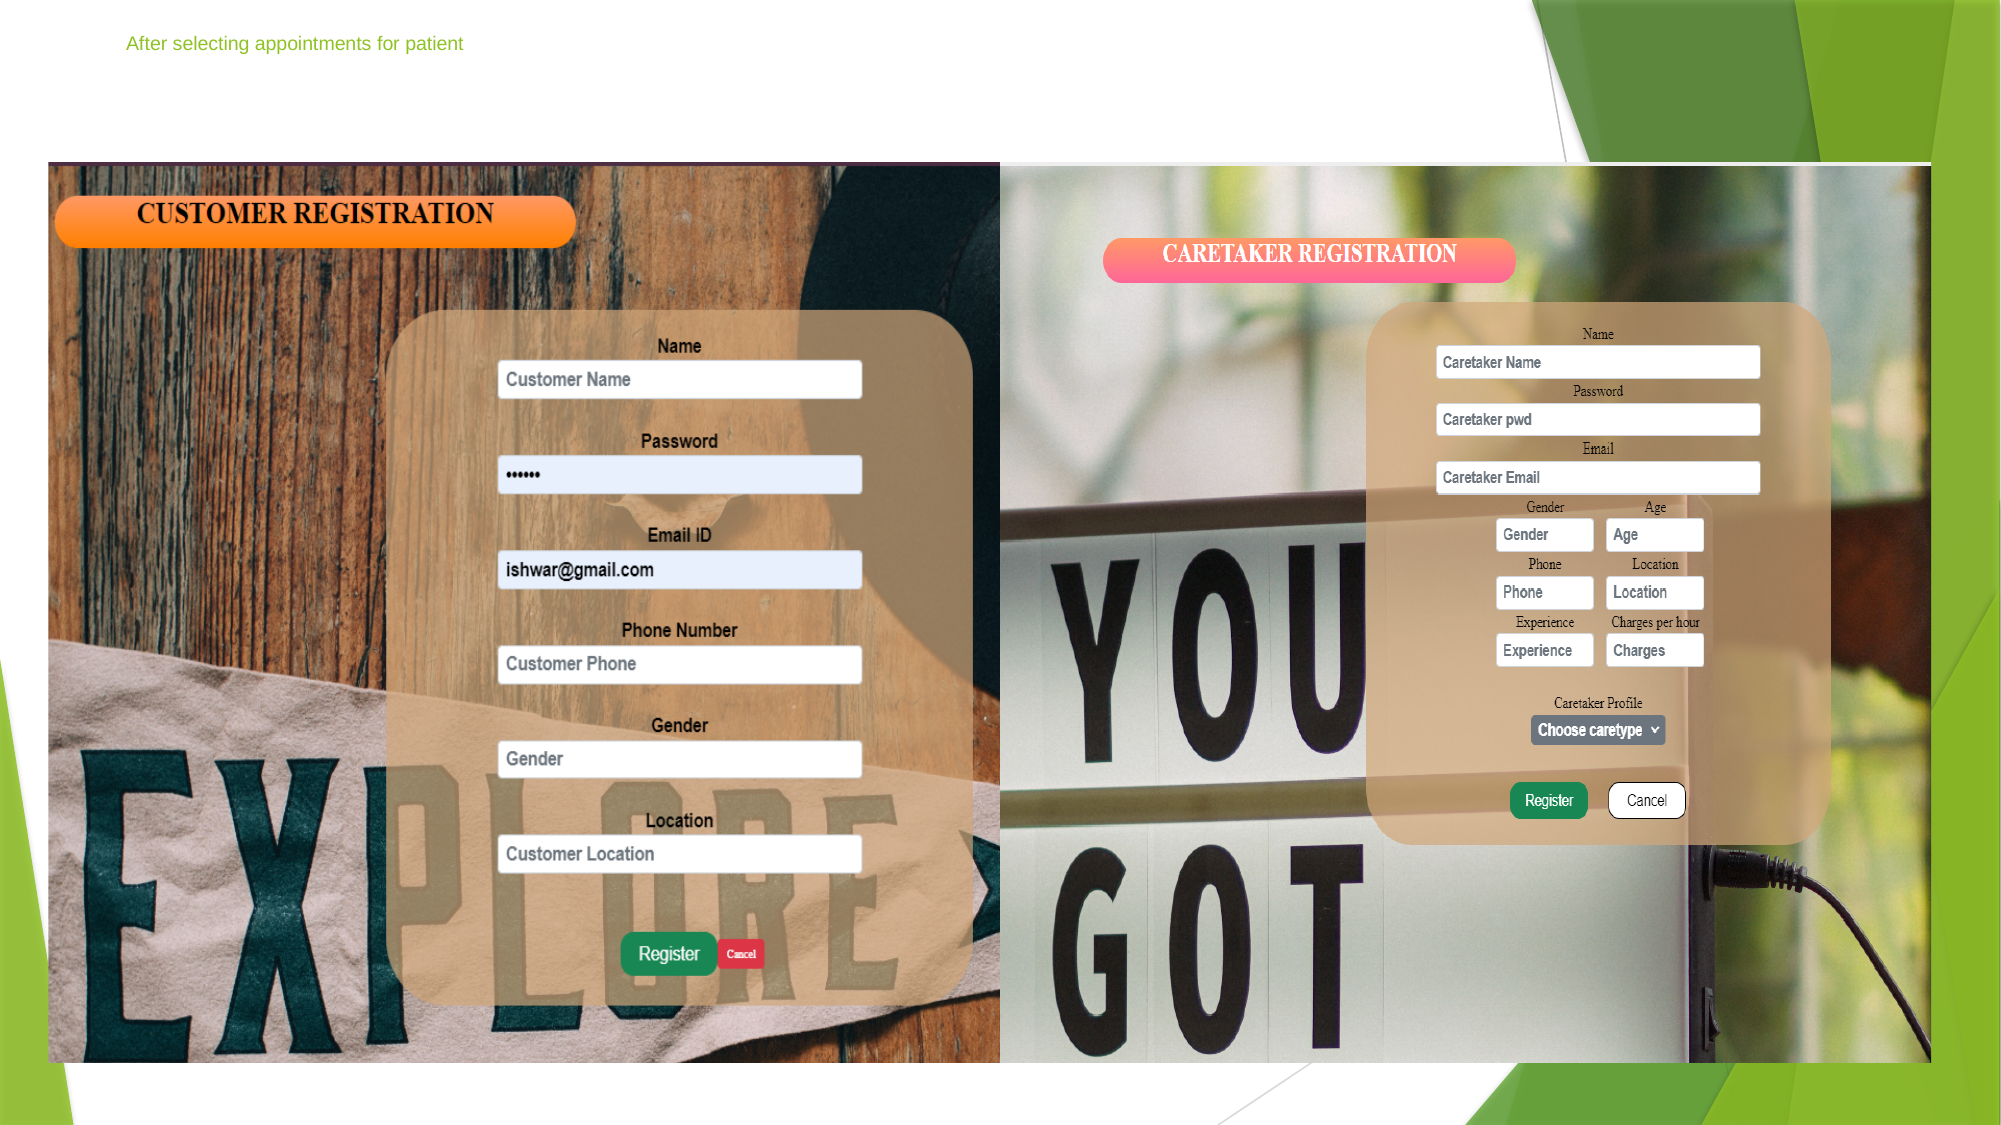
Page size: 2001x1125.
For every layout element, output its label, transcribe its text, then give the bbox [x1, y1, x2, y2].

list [1001, 161, 1932, 1063]
title After selecting appointments for patient [111, 23, 1522, 110]
picture [47, 161, 1001, 1063]
